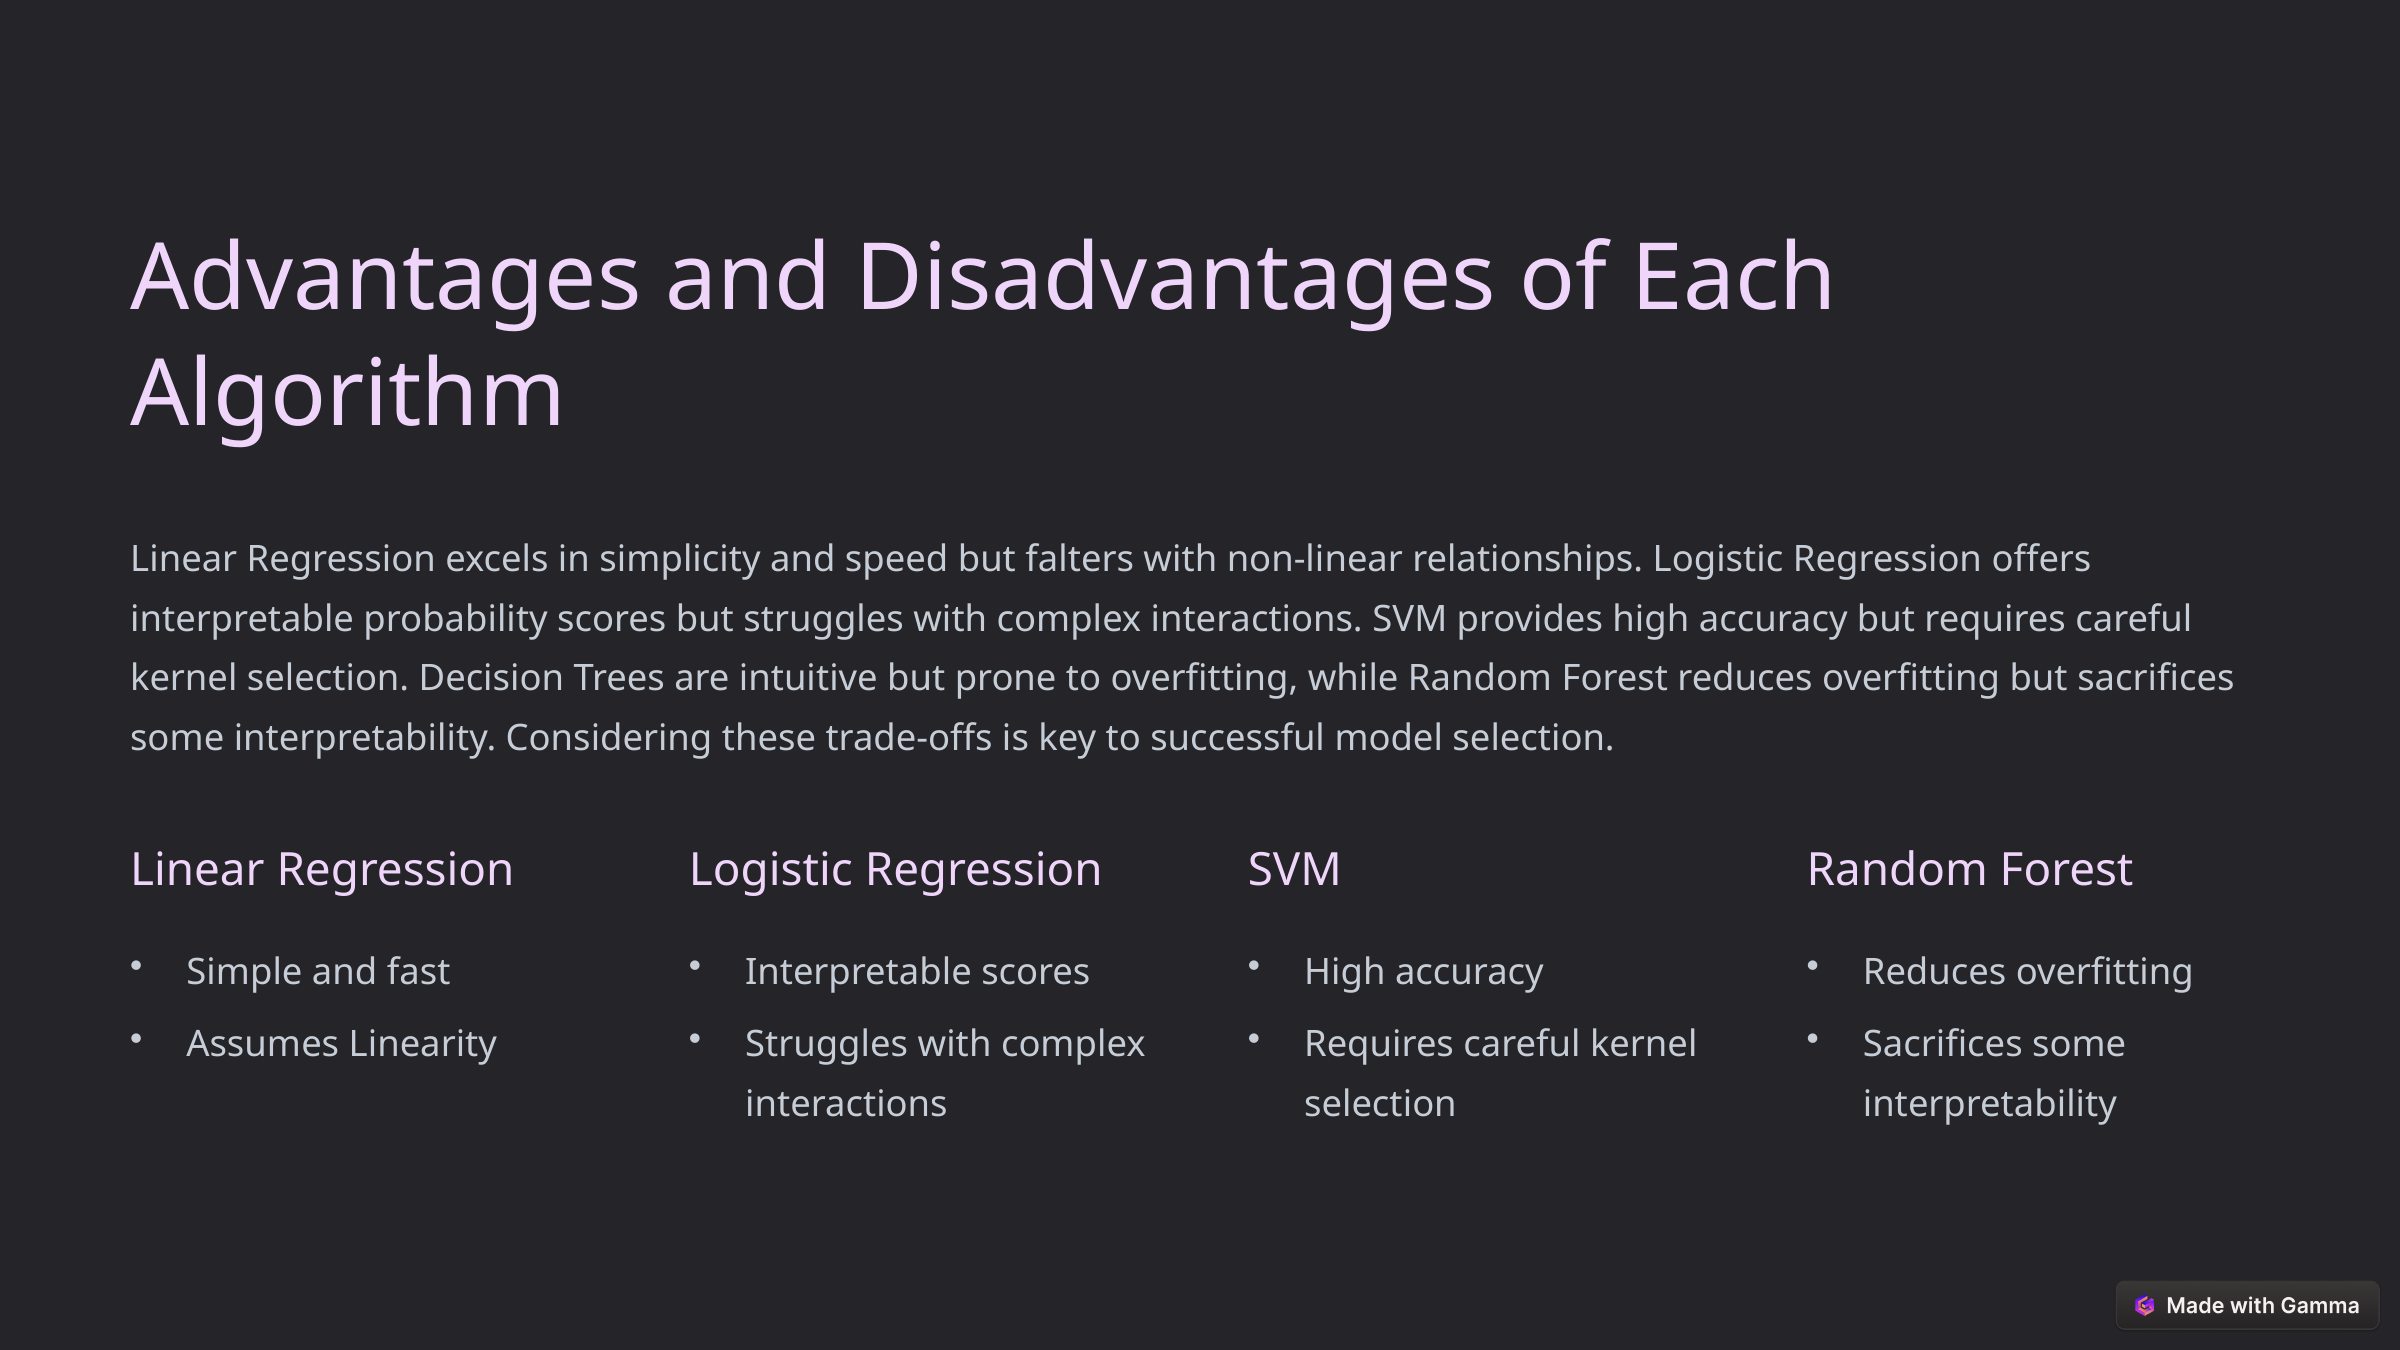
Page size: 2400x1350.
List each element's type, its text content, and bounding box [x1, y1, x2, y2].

text_box Interpretable scores [688, 932, 1156, 992]
text_box Random Forest [1806, 837, 2272, 896]
text_box High accuracy [1247, 932, 1715, 992]
text_box Linear Regression excels in simplicity and speed but falters with non-linear relationships. Logistic Regression offers interpretable probability scores but struggles with complex interactions. SVM provides high accuracy but requires careful kernel selection. Decision Trees are intuitive but prone to overfitting, while Random Forest reduces overfitting but sacrifices some interpretability. Considering these trade-offs is key to successful model selection. [130, 519, 2270, 758]
text_box Sacrifices some interpretability [1806, 1004, 2274, 1124]
text_box Linear Regression [130, 837, 596, 896]
text_box Reduces overfitting [1806, 932, 2274, 992]
text_box Logistic Regression [688, 837, 1155, 896]
picture [2106, 1271, 2389, 1339]
text_box Requires careful kernel selection [1247, 1004, 1715, 1124]
text_box Advantages and Disadvantages of Each Algorithm [130, 212, 2270, 446]
text_box Assumes Linearity [130, 1004, 597, 1065]
text_box Simple and fast [130, 932, 597, 992]
text_box SVM [1247, 837, 1713, 896]
text_box Struggles with complex interactions [688, 1004, 1156, 1124]
